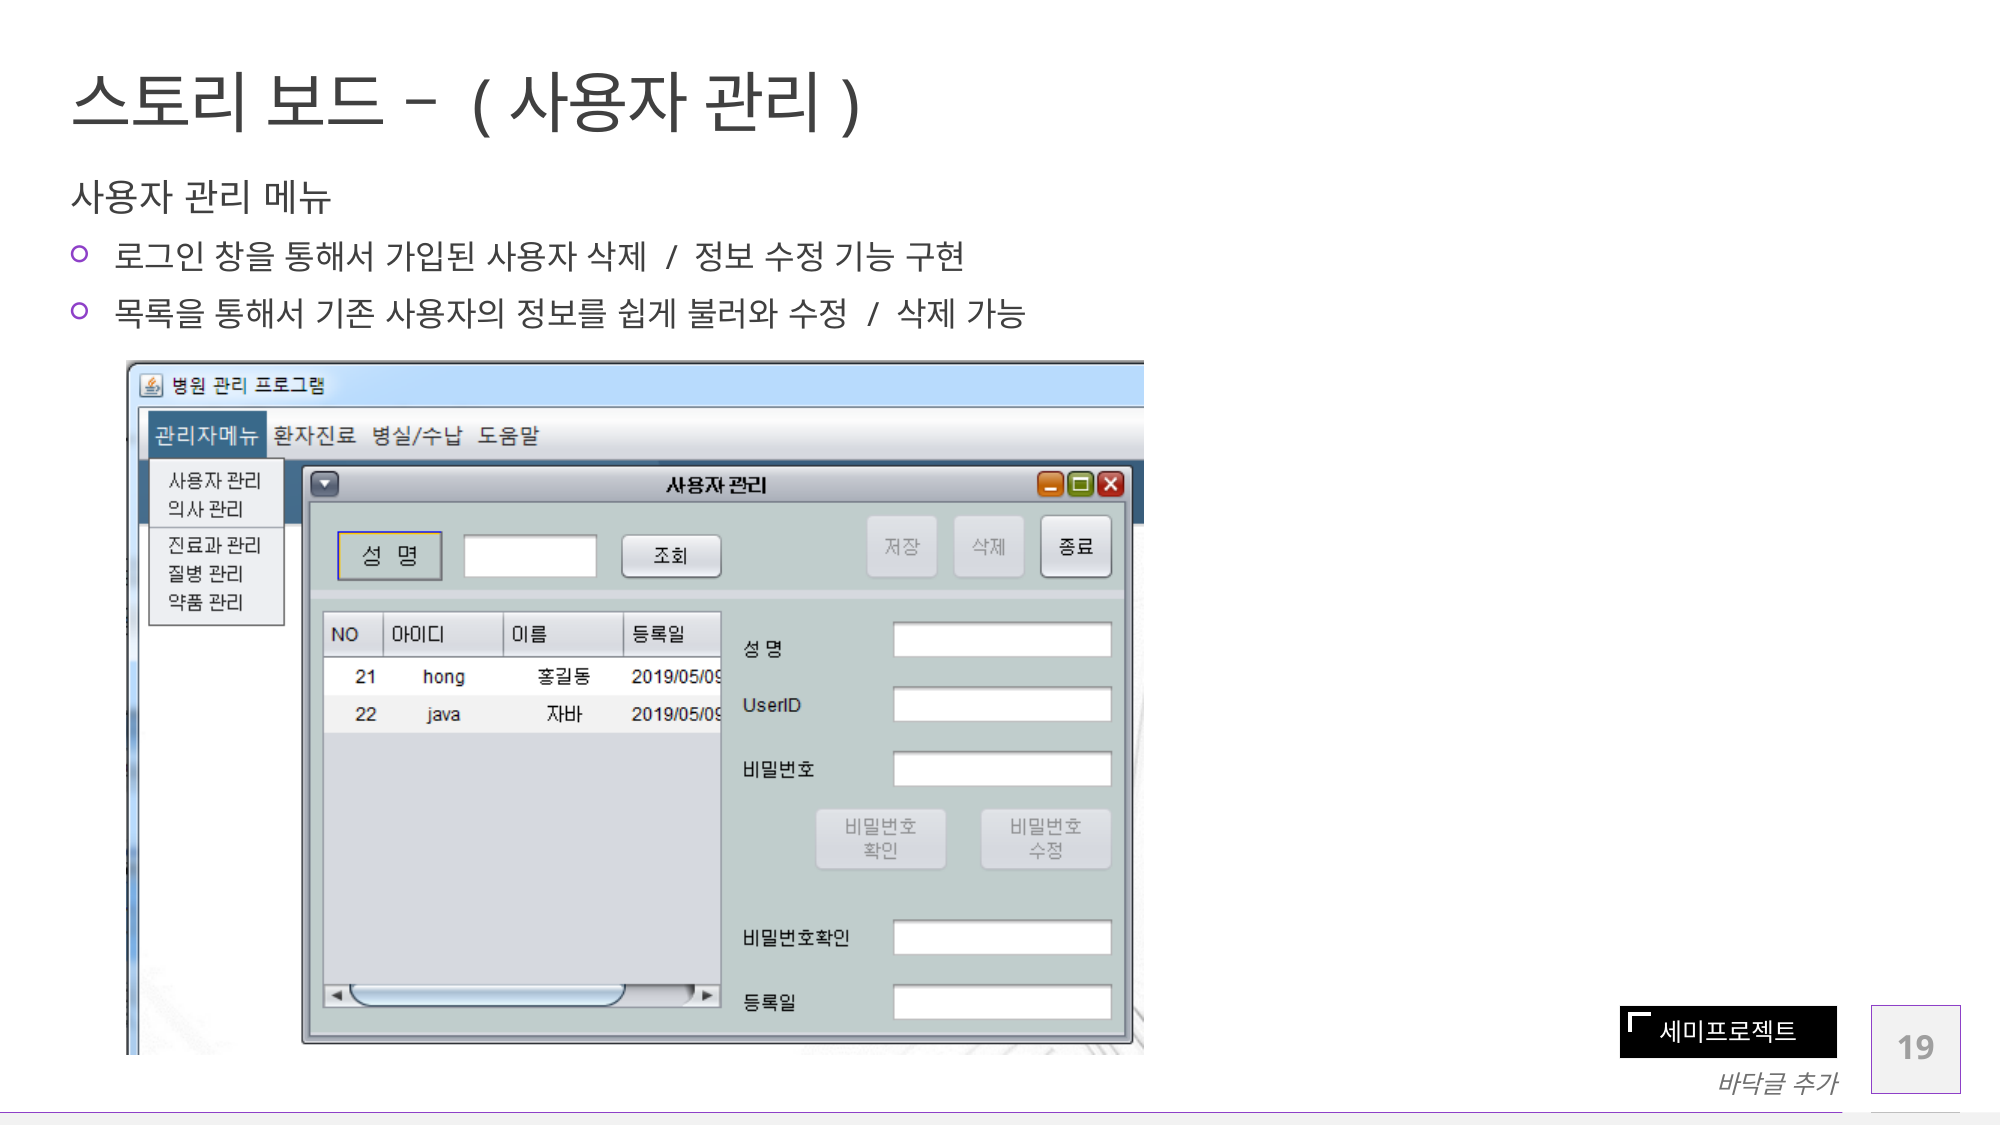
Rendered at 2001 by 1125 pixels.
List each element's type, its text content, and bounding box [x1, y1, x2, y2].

footer 바닥글 추가 [1163, 1064, 1838, 1099]
title 스토리 보드 – (사용자 관리) [70, 70, 1932, 142]
text_box 사용자 관리 메뉴 로그인 창을 통해서 가입된 사용자 삭제 / 정보 수정 기능 구현 목록을 통해서 기존 사용자의 정보를 쉽게 불러와 수정 / 삭제 가능 [70, 179, 1383, 361]
slide_number 19 [1871, 1019, 1960, 1080]
picture [125, 360, 1144, 1055]
